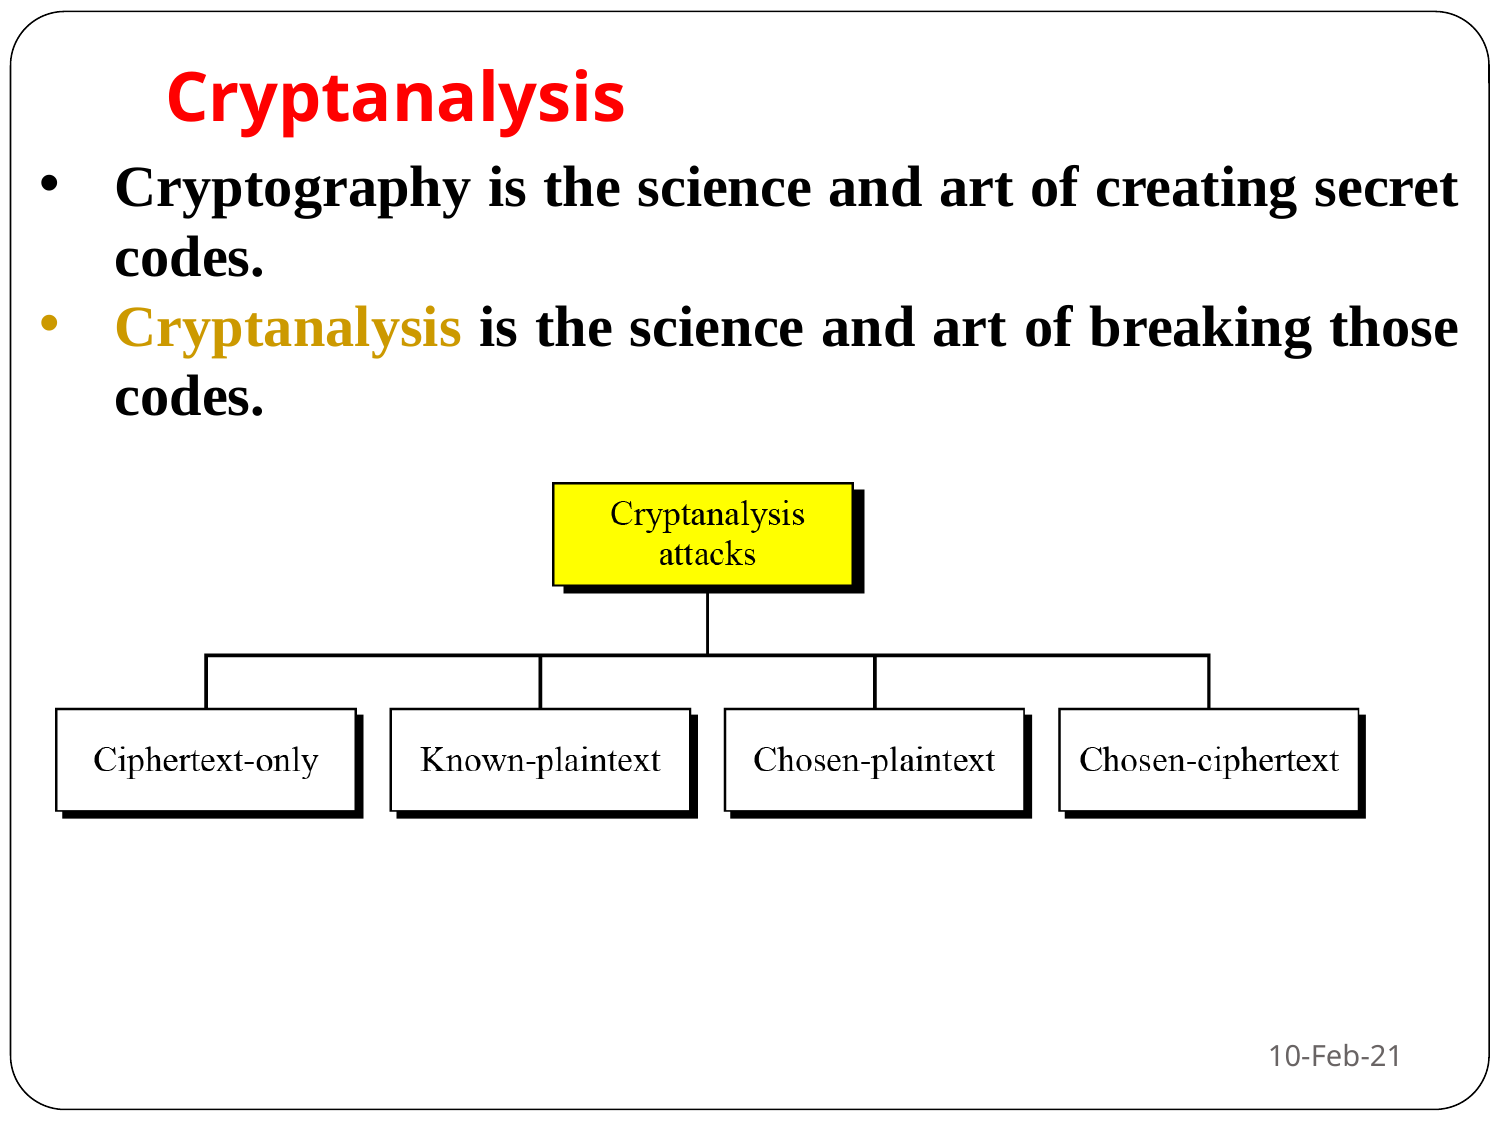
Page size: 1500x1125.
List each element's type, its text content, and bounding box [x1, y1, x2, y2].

slide_number 10-Feb-21 [1012, 1015, 1419, 1094]
title Cryptanalysis [150, 45, 1425, 140]
text_box Cryptography is the science and art of creating secret codes. Cryptanalysis is the science and art of breaking those codes. [24, 140, 1475, 435]
picture [55, 482, 1367, 819]
